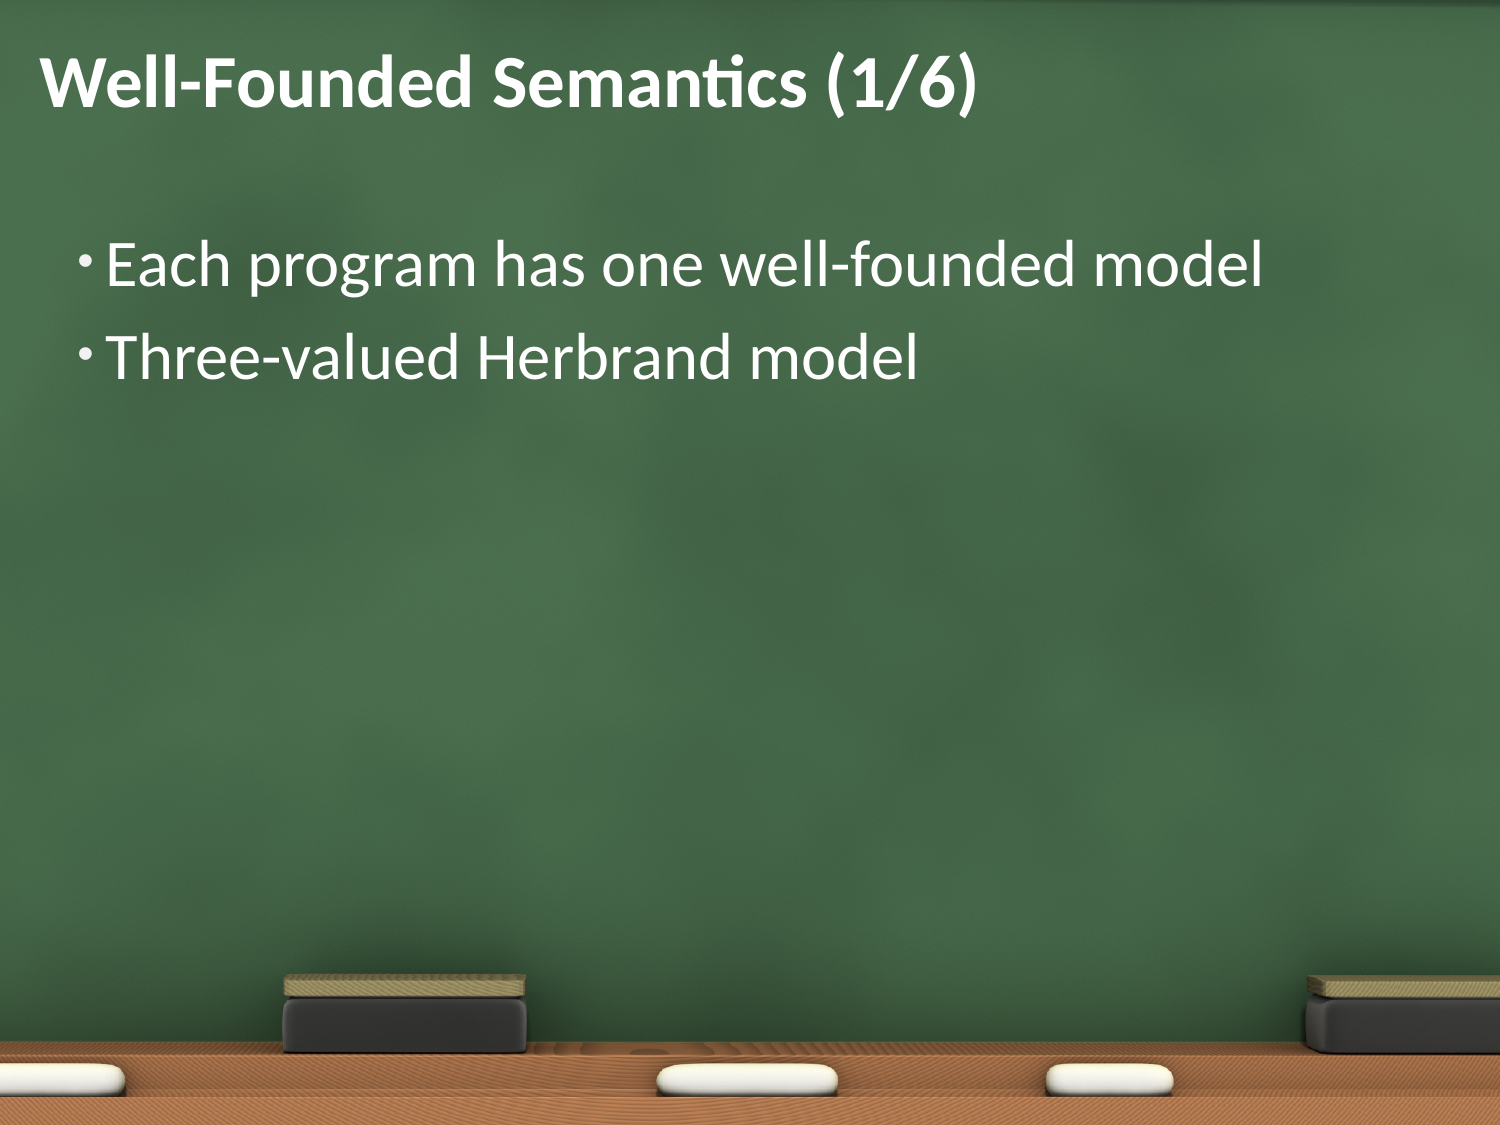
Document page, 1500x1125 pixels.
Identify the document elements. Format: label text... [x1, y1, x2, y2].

text_box Each program has one well-founded model Three-valued Herbrand model [62, 212, 1438, 913]
title Well-Founded Semantics (1/6) [24, 24, 1375, 130]
picture [0, 0, 1500, 1125]
